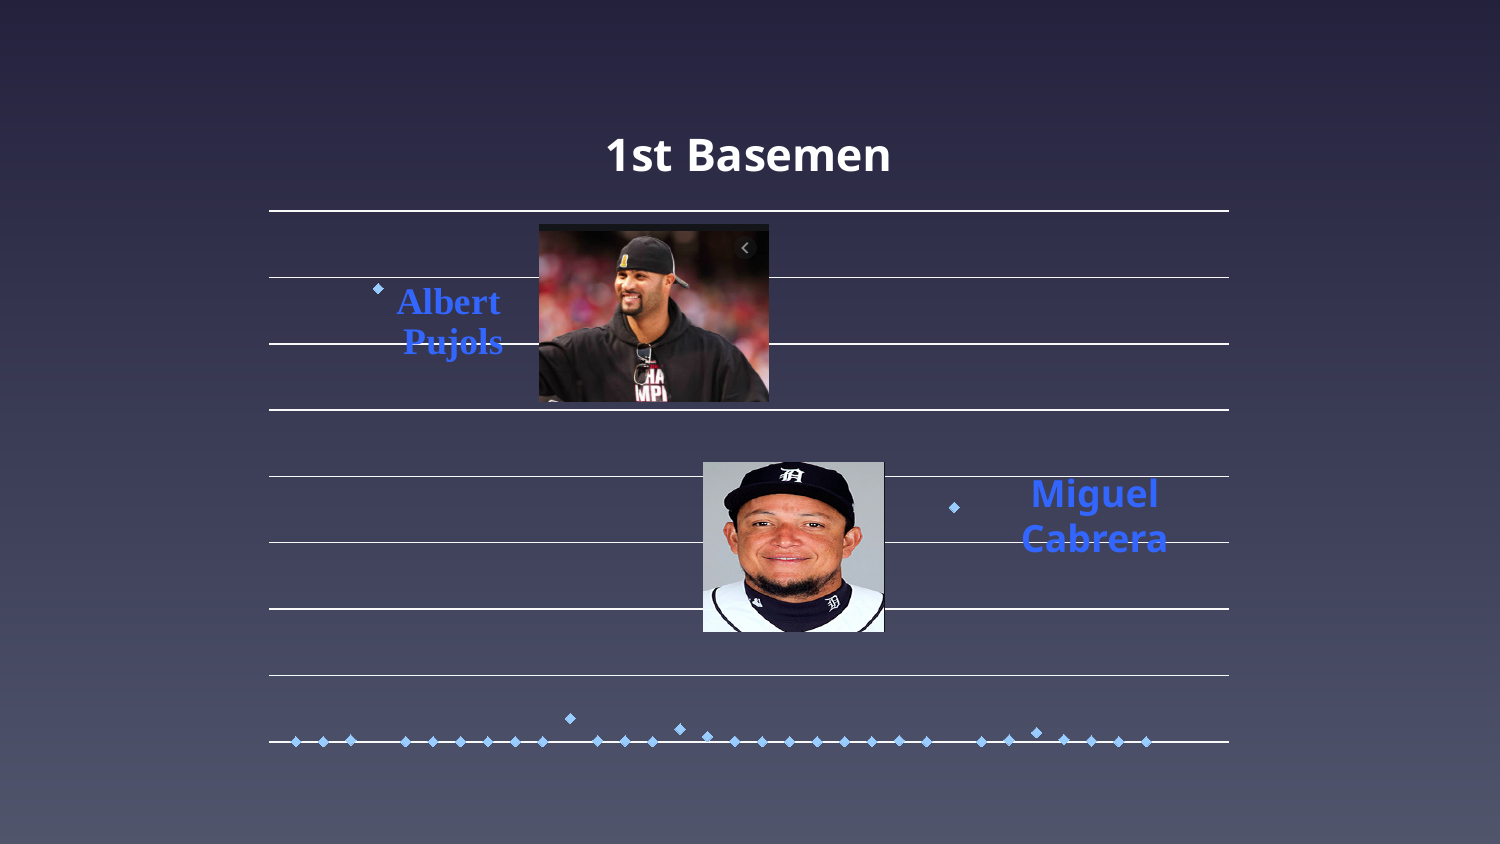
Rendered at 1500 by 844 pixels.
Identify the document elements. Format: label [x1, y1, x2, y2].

picture [539, 223, 769, 403]
picture [703, 462, 886, 632]
chart [248, 88, 1249, 756]
